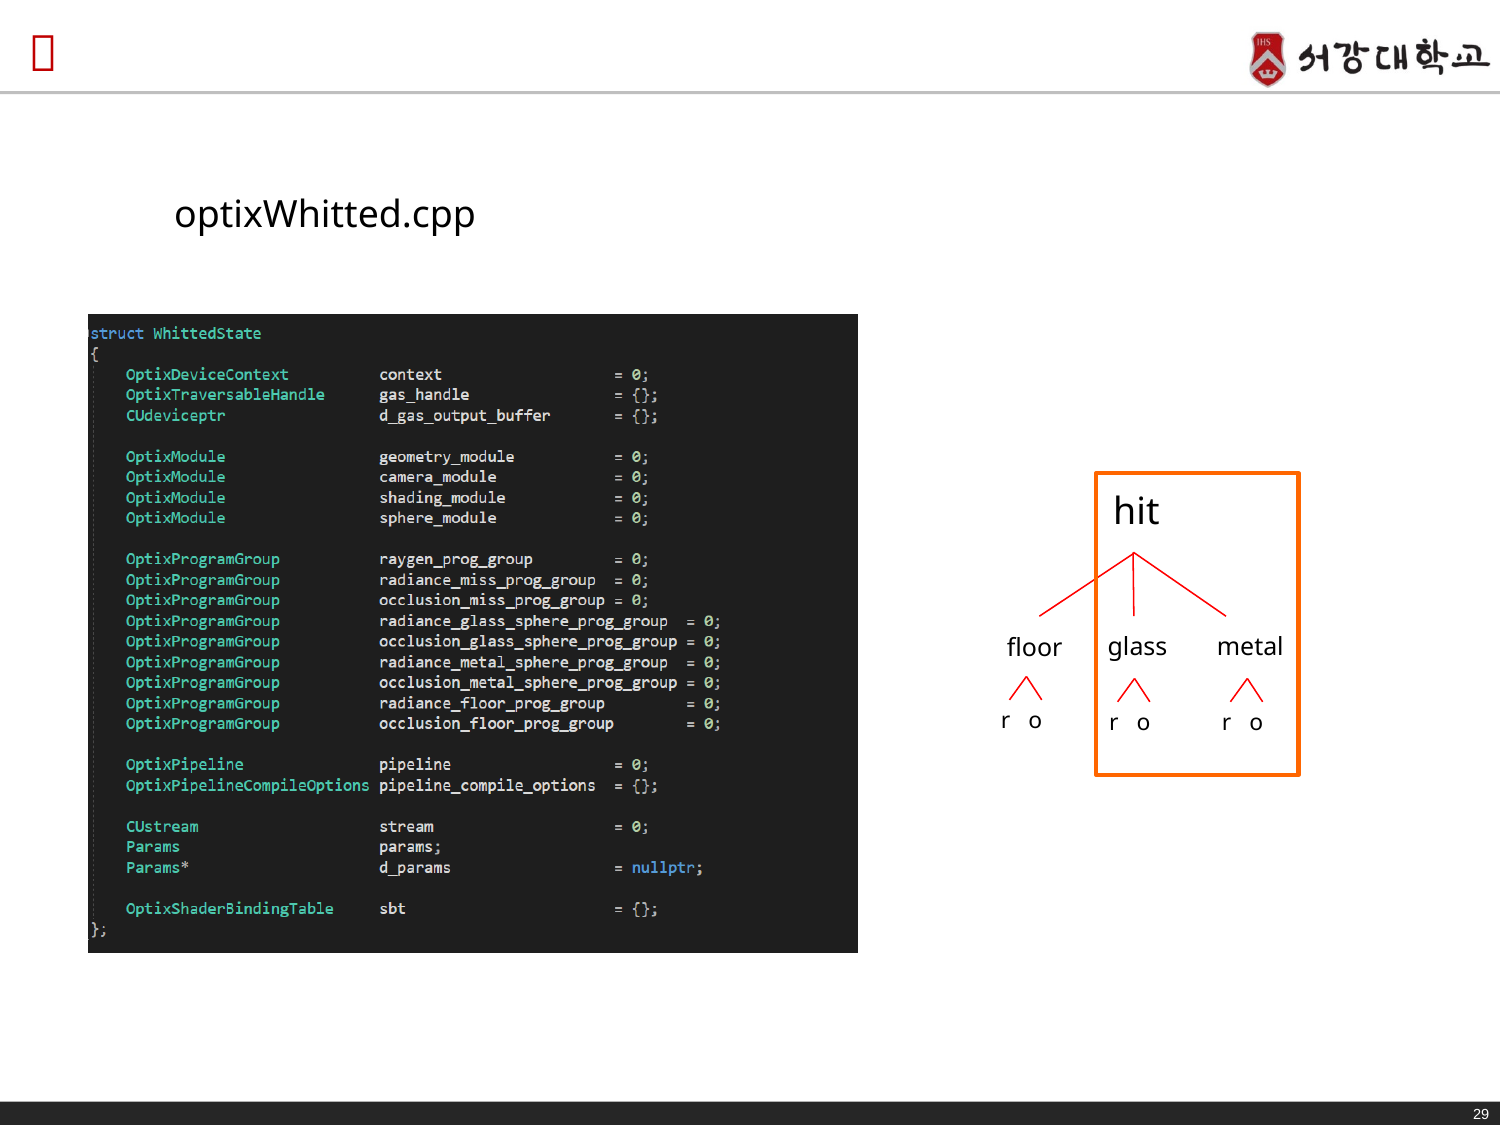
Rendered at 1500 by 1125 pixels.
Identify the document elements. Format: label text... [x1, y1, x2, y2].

text_box optixWhitted.cpp [159, 183, 703, 243]
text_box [985, 479, 1309, 744]
text_box [1094, 471, 1301, 478]
slide_number 29 [1154, 1101, 1500, 1125]
picture [1241, 18, 1491, 90]
picture [88, 314, 859, 953]
text_box [1094, 752, 1301, 777]
